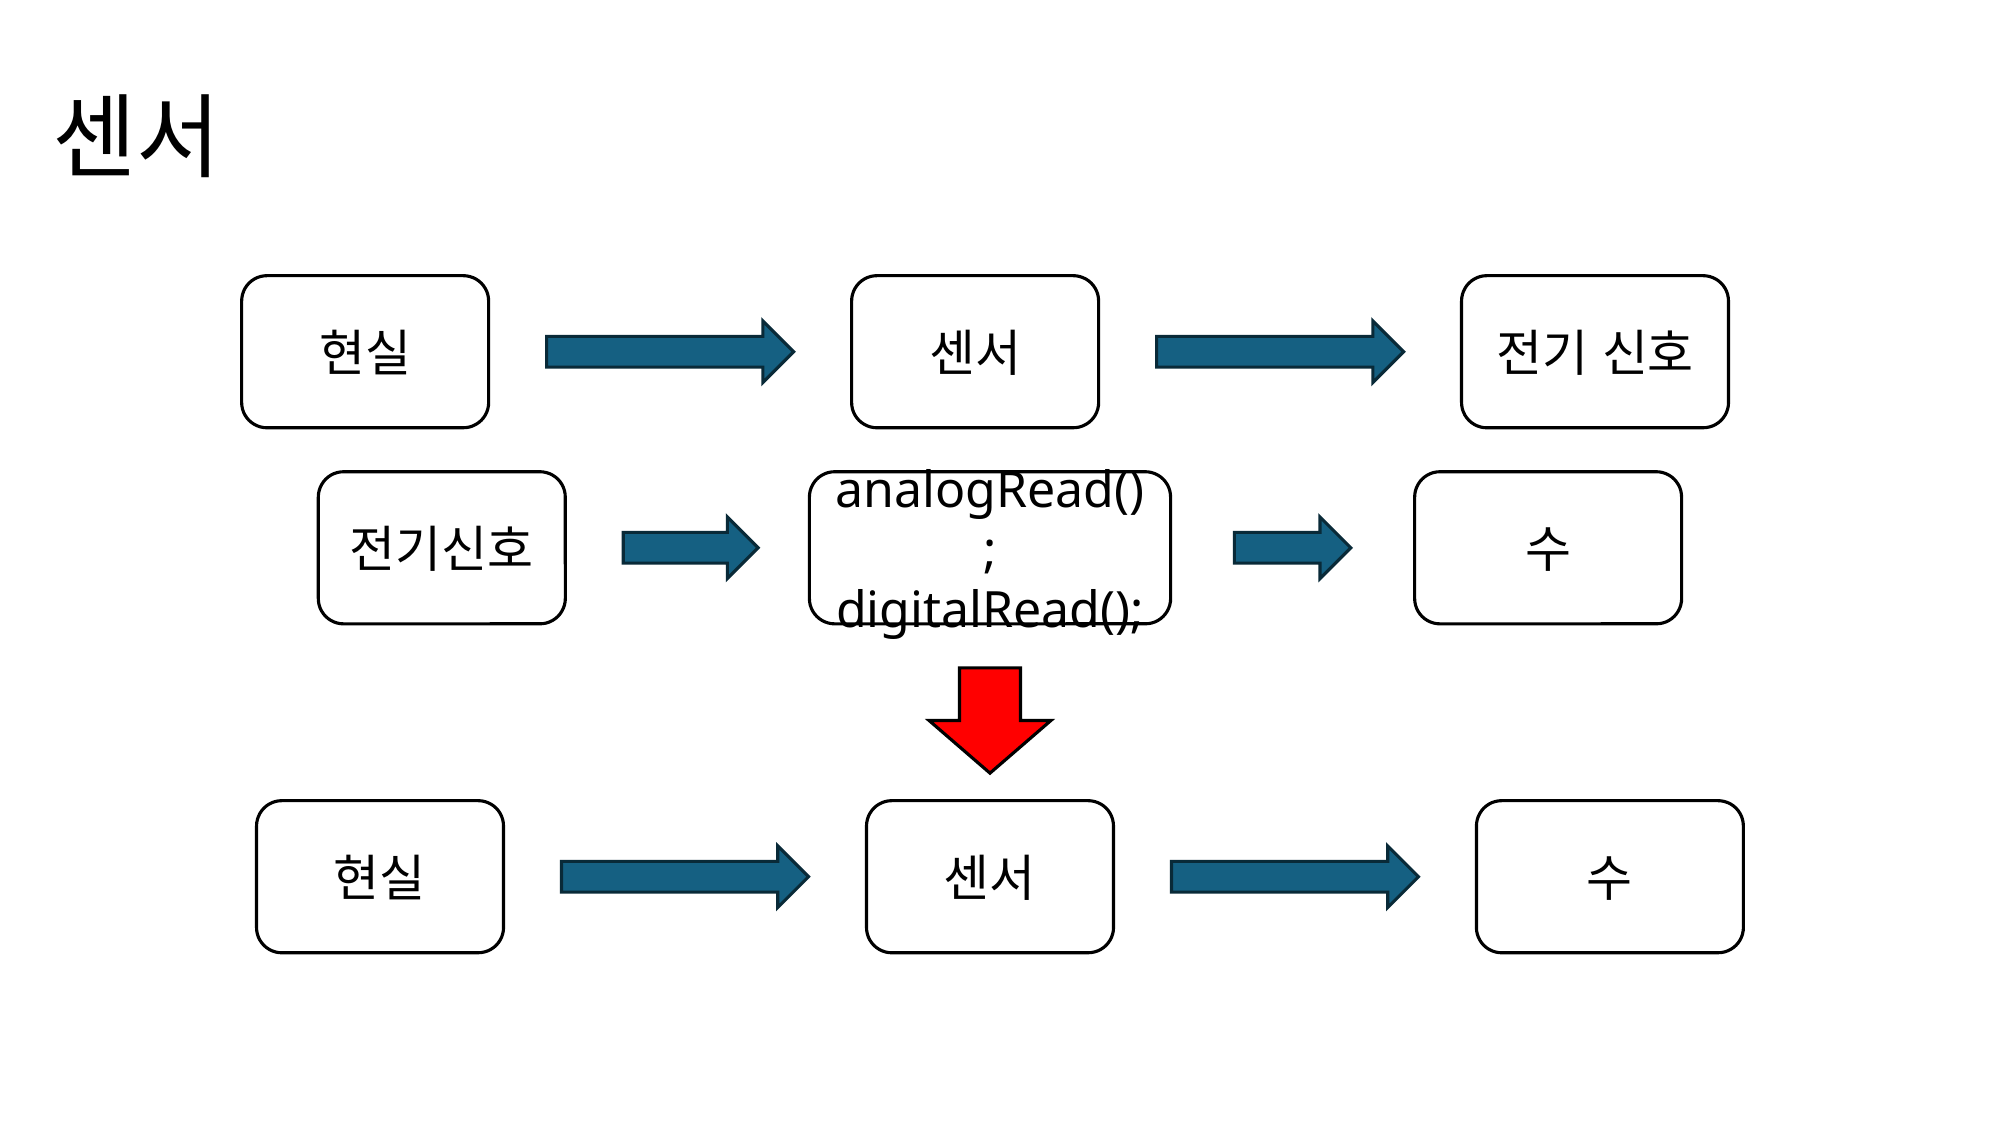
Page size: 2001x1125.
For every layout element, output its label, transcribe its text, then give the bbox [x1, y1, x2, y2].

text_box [317, 471, 1683, 625]
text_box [241, 275, 1730, 429]
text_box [256, 667, 1744, 954]
title 센서 [37, 32, 1763, 250]
